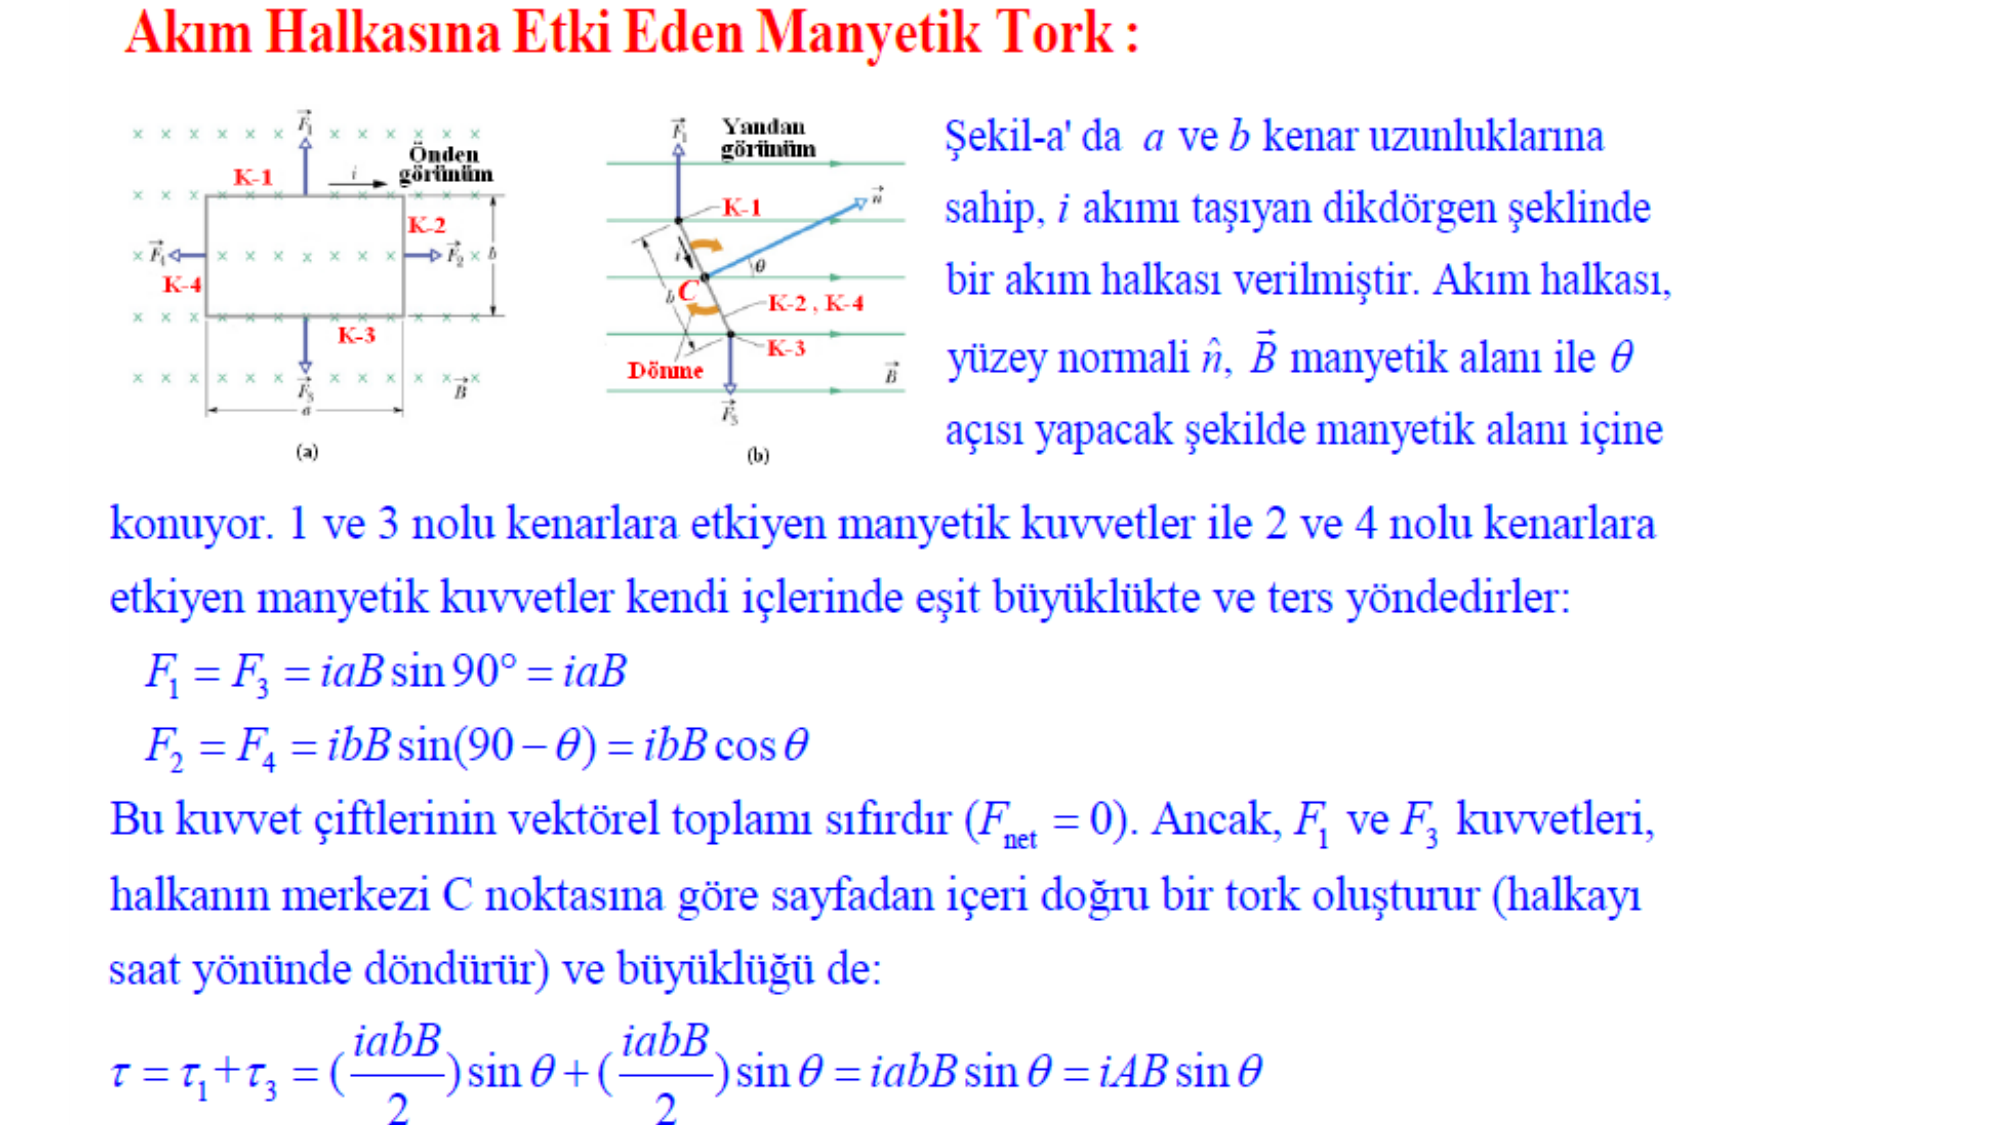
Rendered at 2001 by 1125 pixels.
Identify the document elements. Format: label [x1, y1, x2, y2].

list [68, 0, 1694, 1125]
